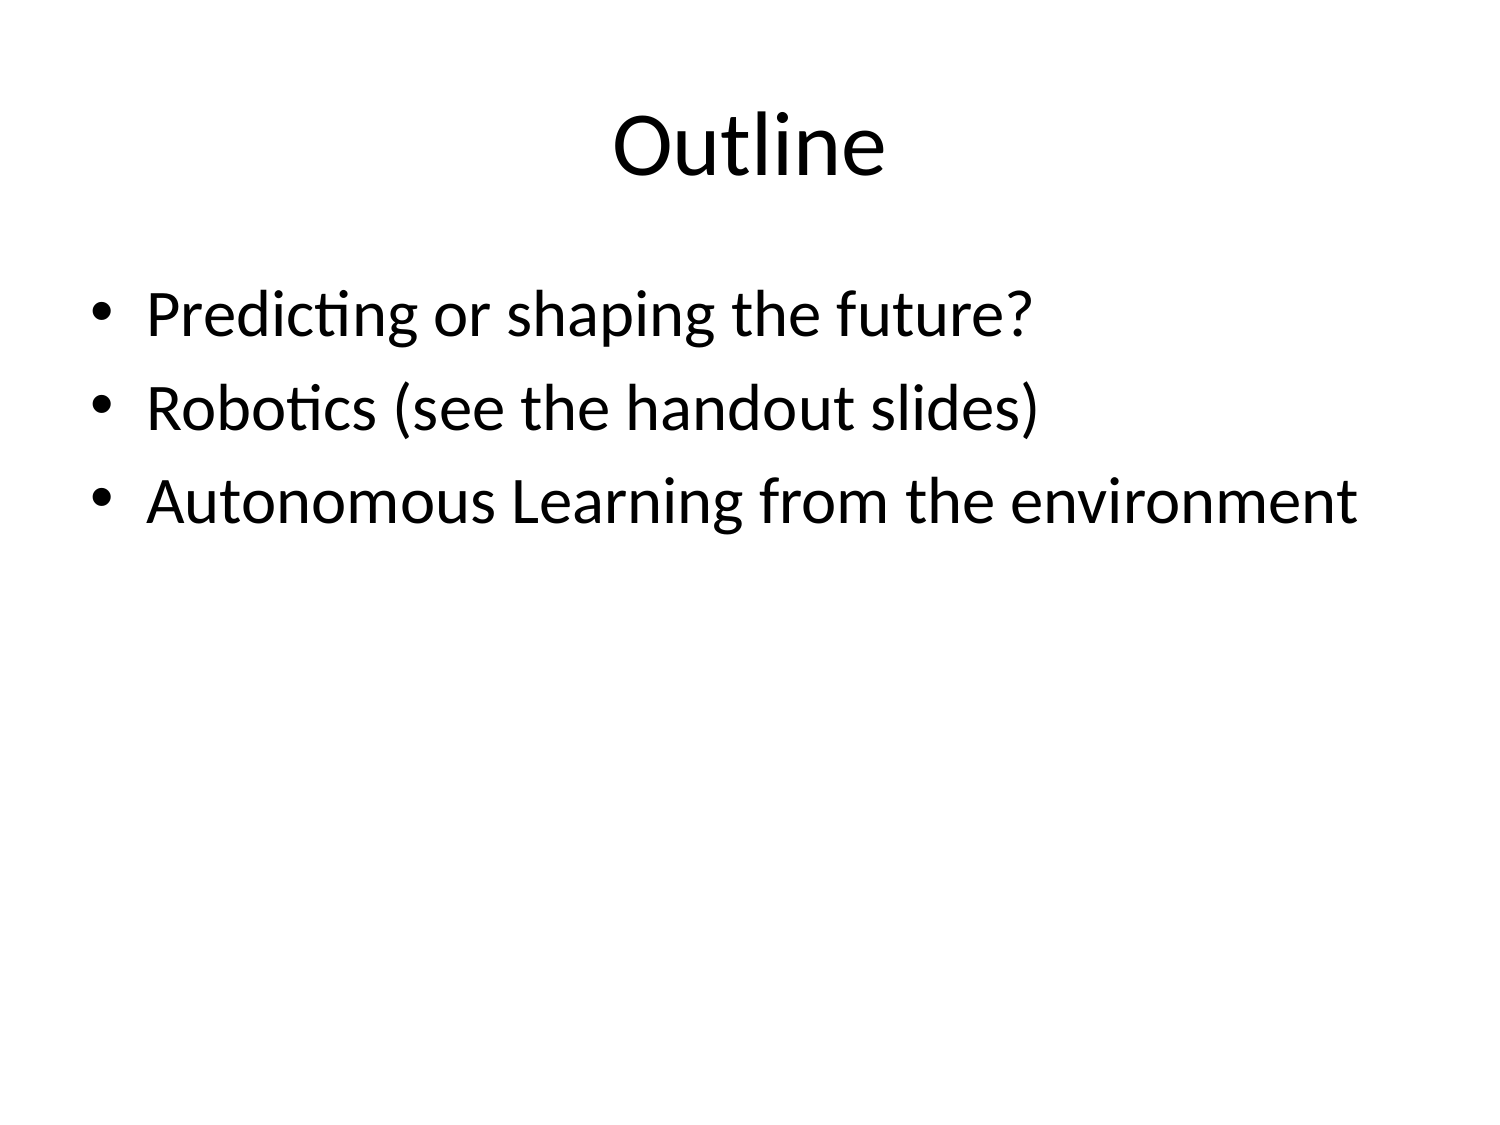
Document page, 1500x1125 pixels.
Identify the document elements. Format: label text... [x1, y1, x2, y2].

list Predicting or shaping the future? Robotics (see the handout slides) Autonomous Learning from the environment [75, 262, 1425, 1005]
title Outline [75, 45, 1425, 233]
